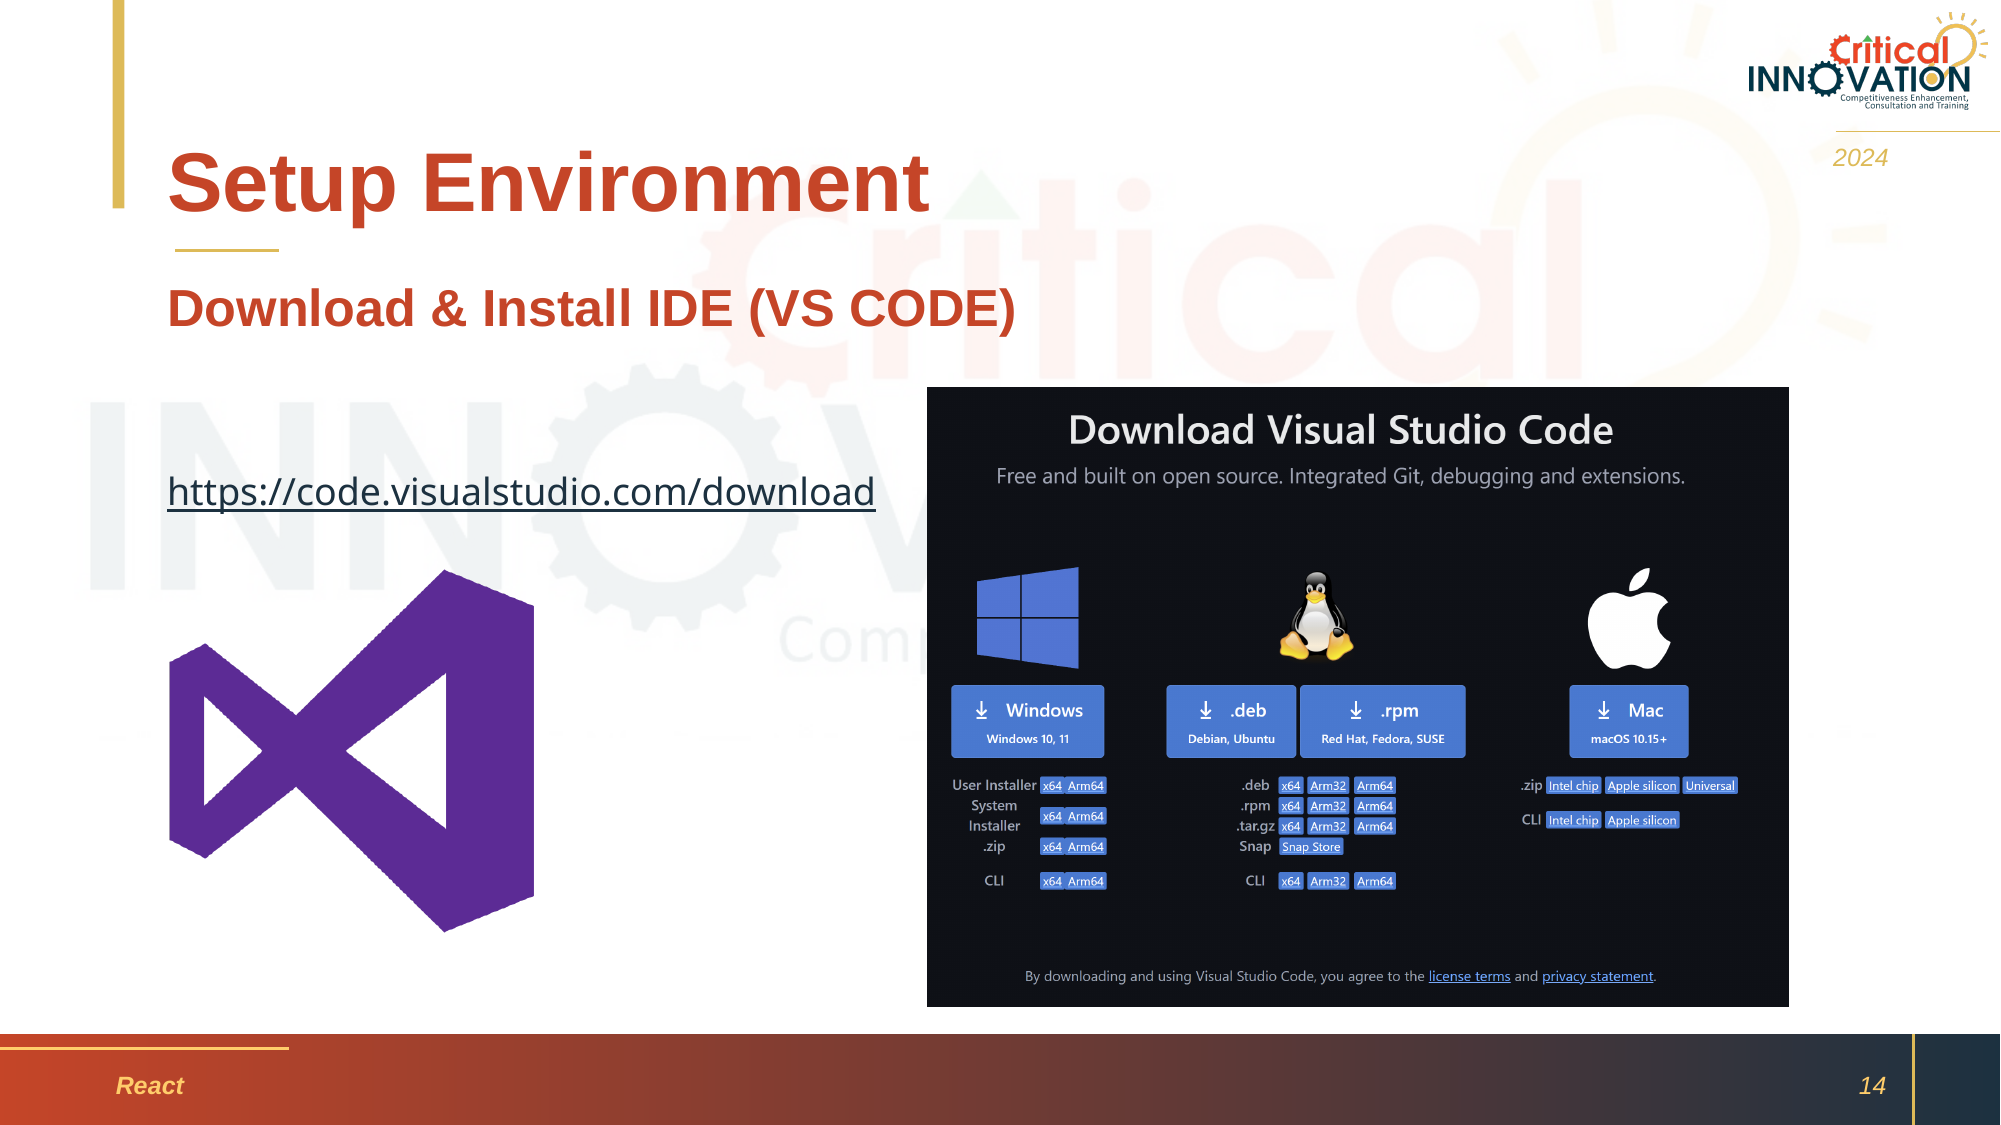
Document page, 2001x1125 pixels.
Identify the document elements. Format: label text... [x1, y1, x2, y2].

slide_number 14 [1451, 1054, 1902, 1115]
list 2024 [1818, 137, 1919, 192]
text_box https://code.visualstudio.com/download [152, 460, 927, 527]
footer React [100, 1054, 636, 1115]
title Setup Environment [152, 75, 1789, 273]
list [152, 551, 551, 951]
picture [927, 387, 1789, 1007]
subtitle Download & Install IDE (VS CODE) [152, 273, 1789, 388]
picture [1749, 12, 1988, 110]
